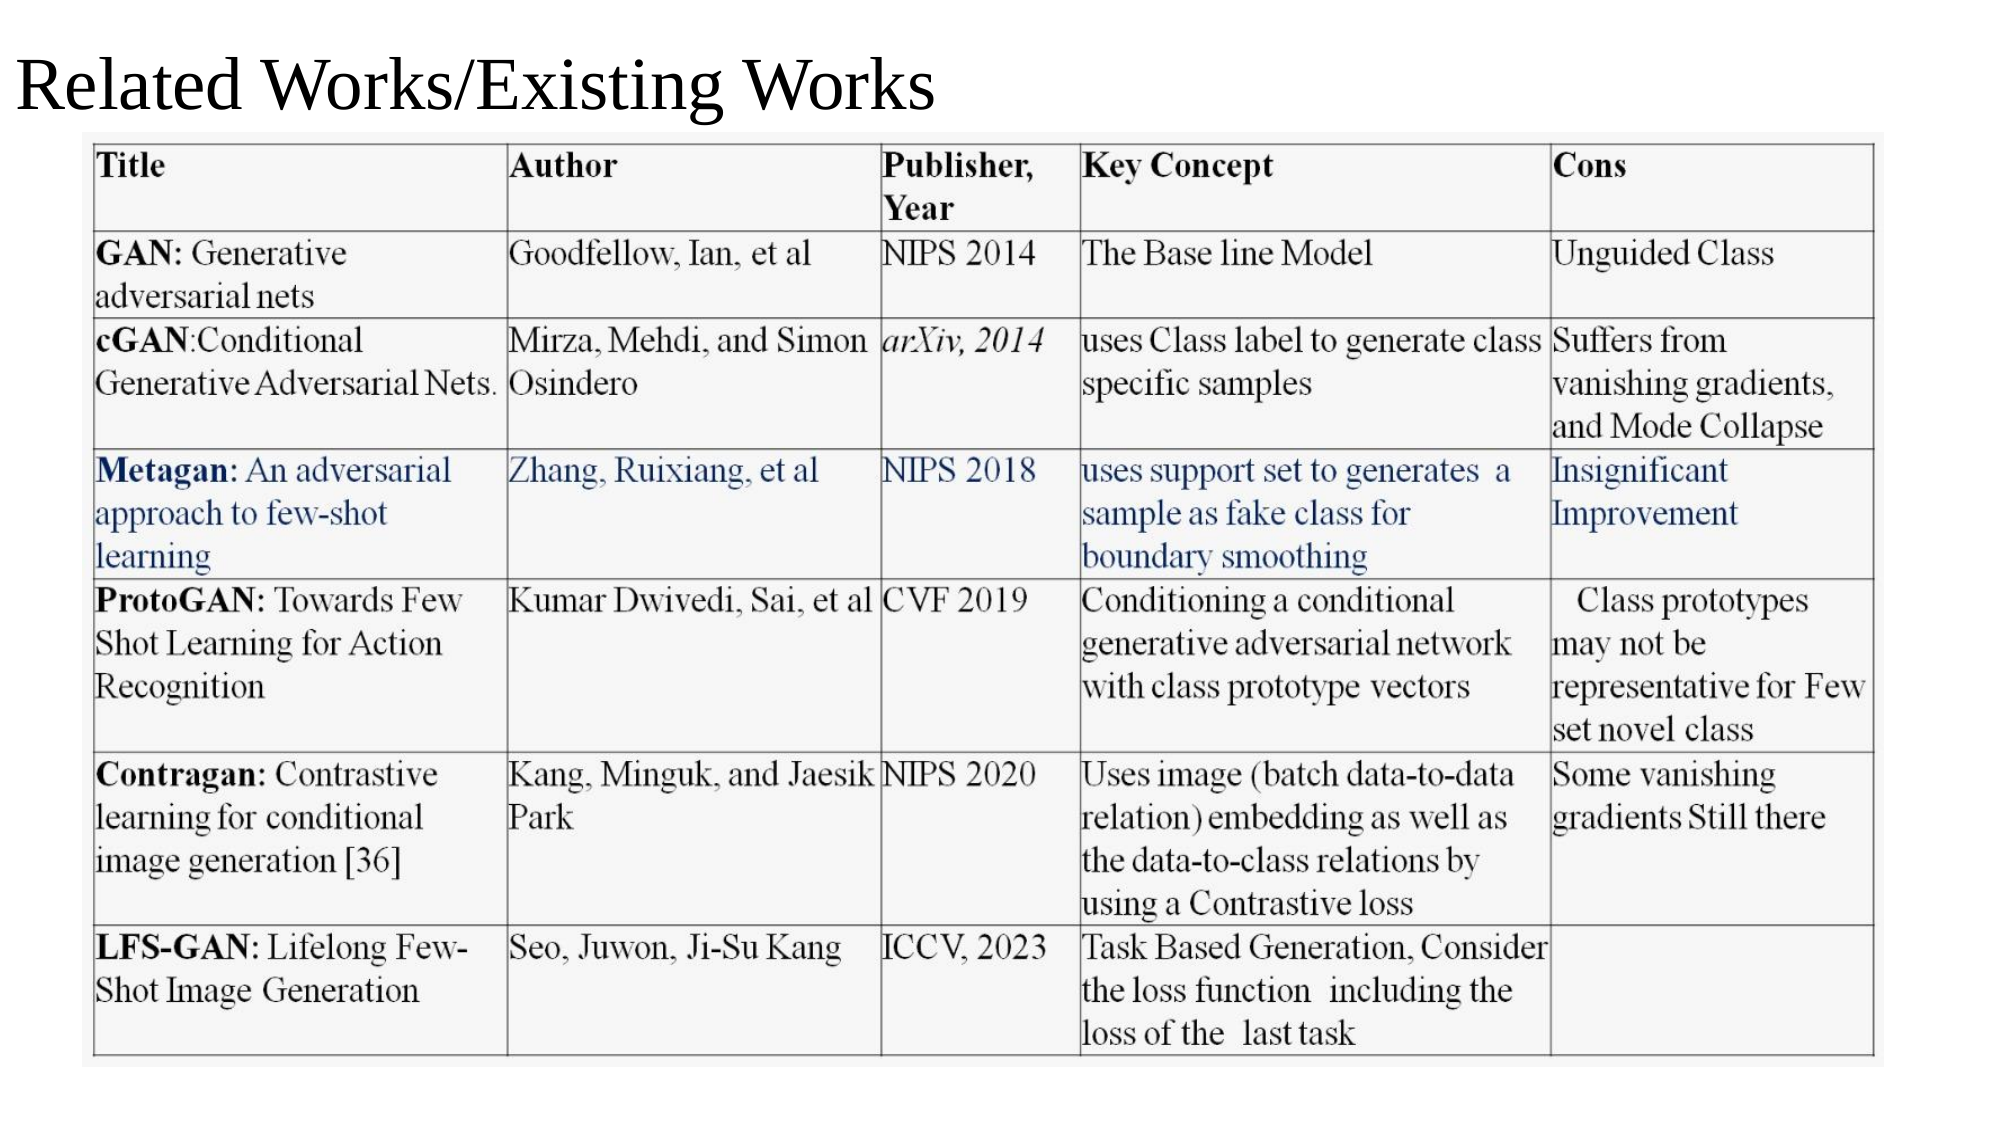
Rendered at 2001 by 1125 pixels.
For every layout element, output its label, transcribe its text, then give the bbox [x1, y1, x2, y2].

title Related Works/Existing Works [0, 0, 1680, 160]
picture [82, 132, 1884, 1067]
